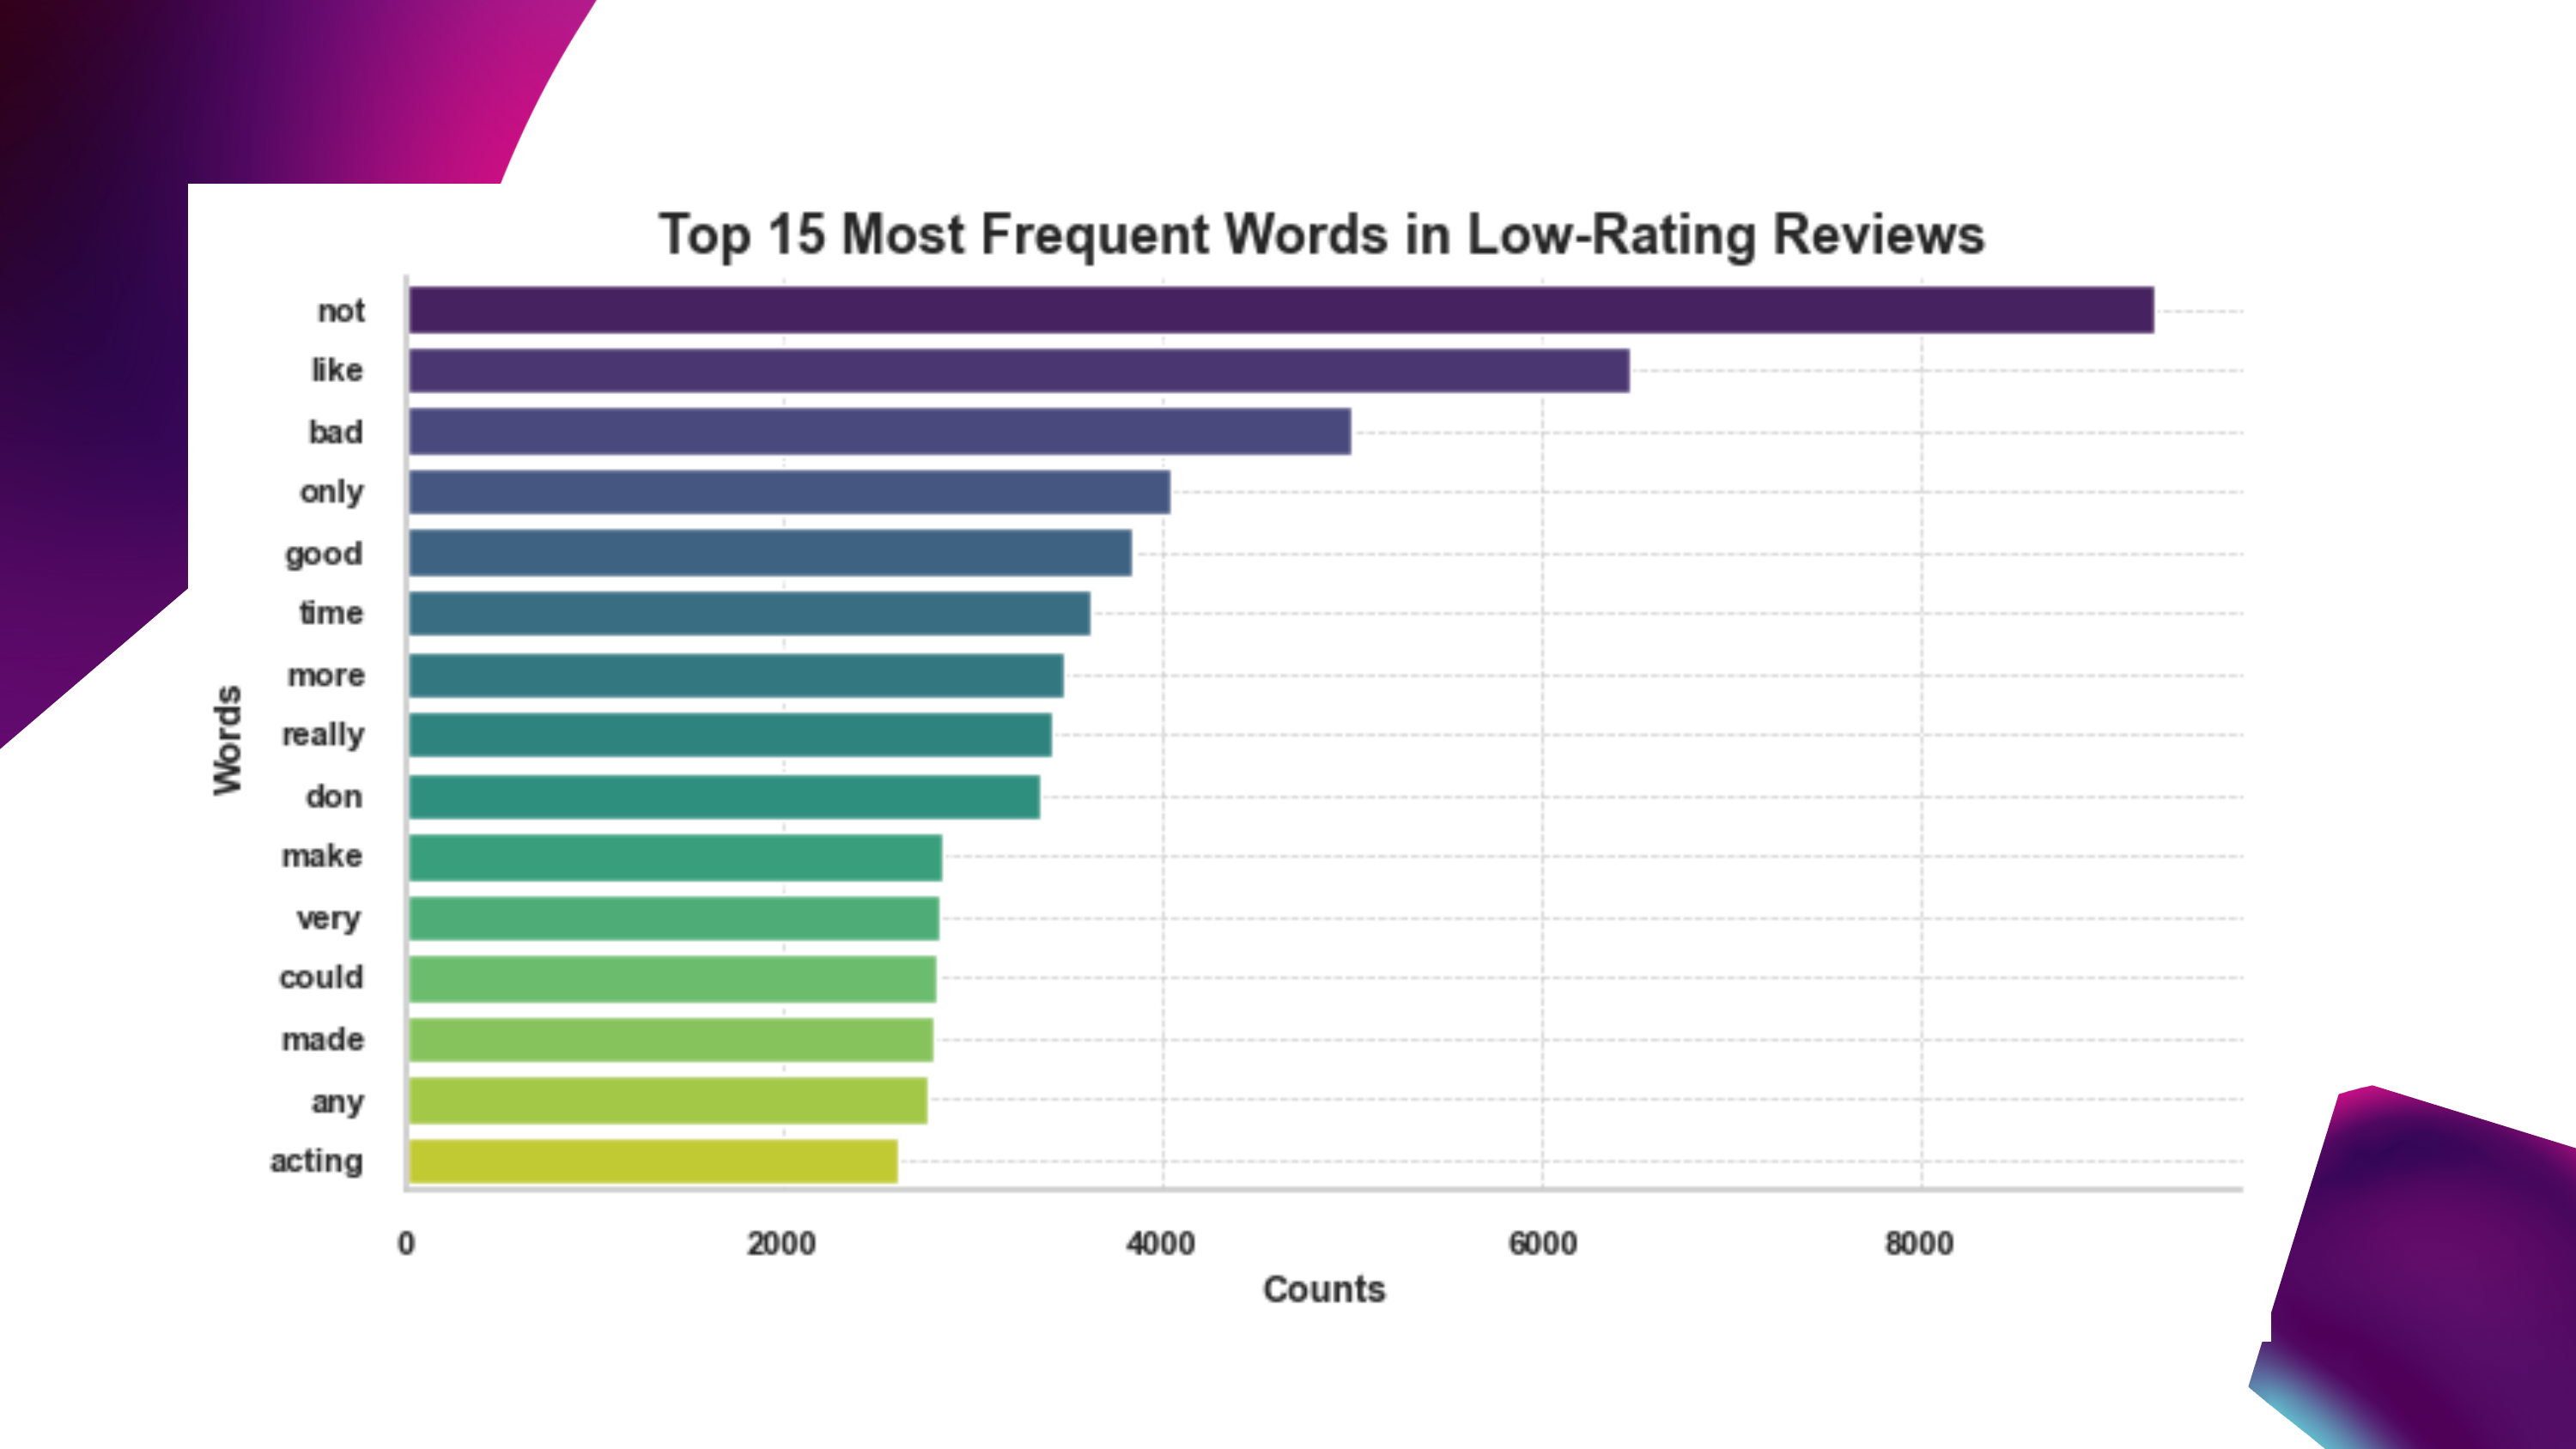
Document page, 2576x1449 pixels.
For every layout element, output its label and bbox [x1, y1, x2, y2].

text_box [2228, 1076, 2576, 1449]
picture [188, 183, 2271, 1342]
text_box [0, 0, 796, 749]
